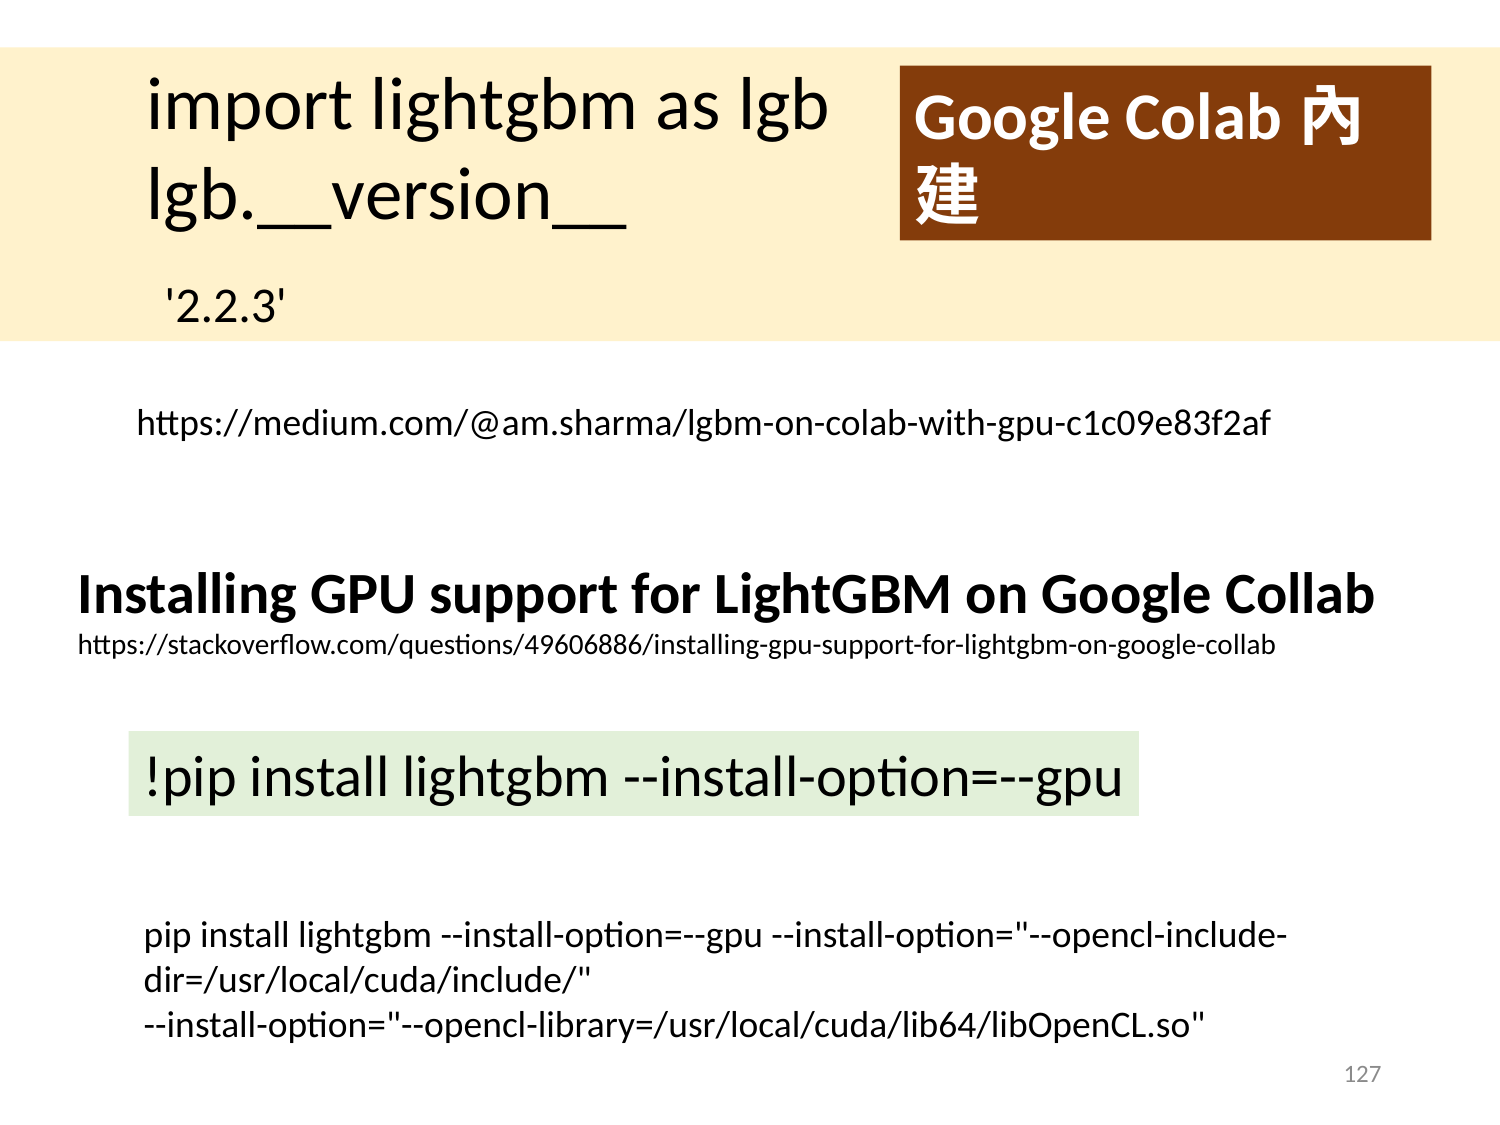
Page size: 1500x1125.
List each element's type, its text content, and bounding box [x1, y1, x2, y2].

text_box https://medium.com/@am.sharma/lgbm-on-colab-with-gpu-c1c09e83f2af [121, 390, 1375, 450]
text_box !pip install lightgbm --install-option=--gpu [128, 731, 1139, 816]
text_box '2.2.3' [149, 265, 303, 341]
text_box import lightgbm as lgb lgb.__version__ [131, 47, 846, 243]
text_box pip install lightgbm --install-option=--gpu --install-option="--opencl-include-dir=/usr/local/cuda/include/" --install-option="--opencl-library=/usr/local/cuda/lib64/libOpenCL.so" [129, 902, 1332, 1053]
text_box [0, 46, 1500, 342]
text_box Installing GPU support for LightGBM on Google Collab https://stackoverflow.com/questions/49606886/installing-gpu-support-for-lightgbm-on-google-collab [62, 547, 1449, 668]
slide_number 127 [1059, 1042, 1397, 1103]
text_box Google Colab內建 [899, 65, 1432, 241]
